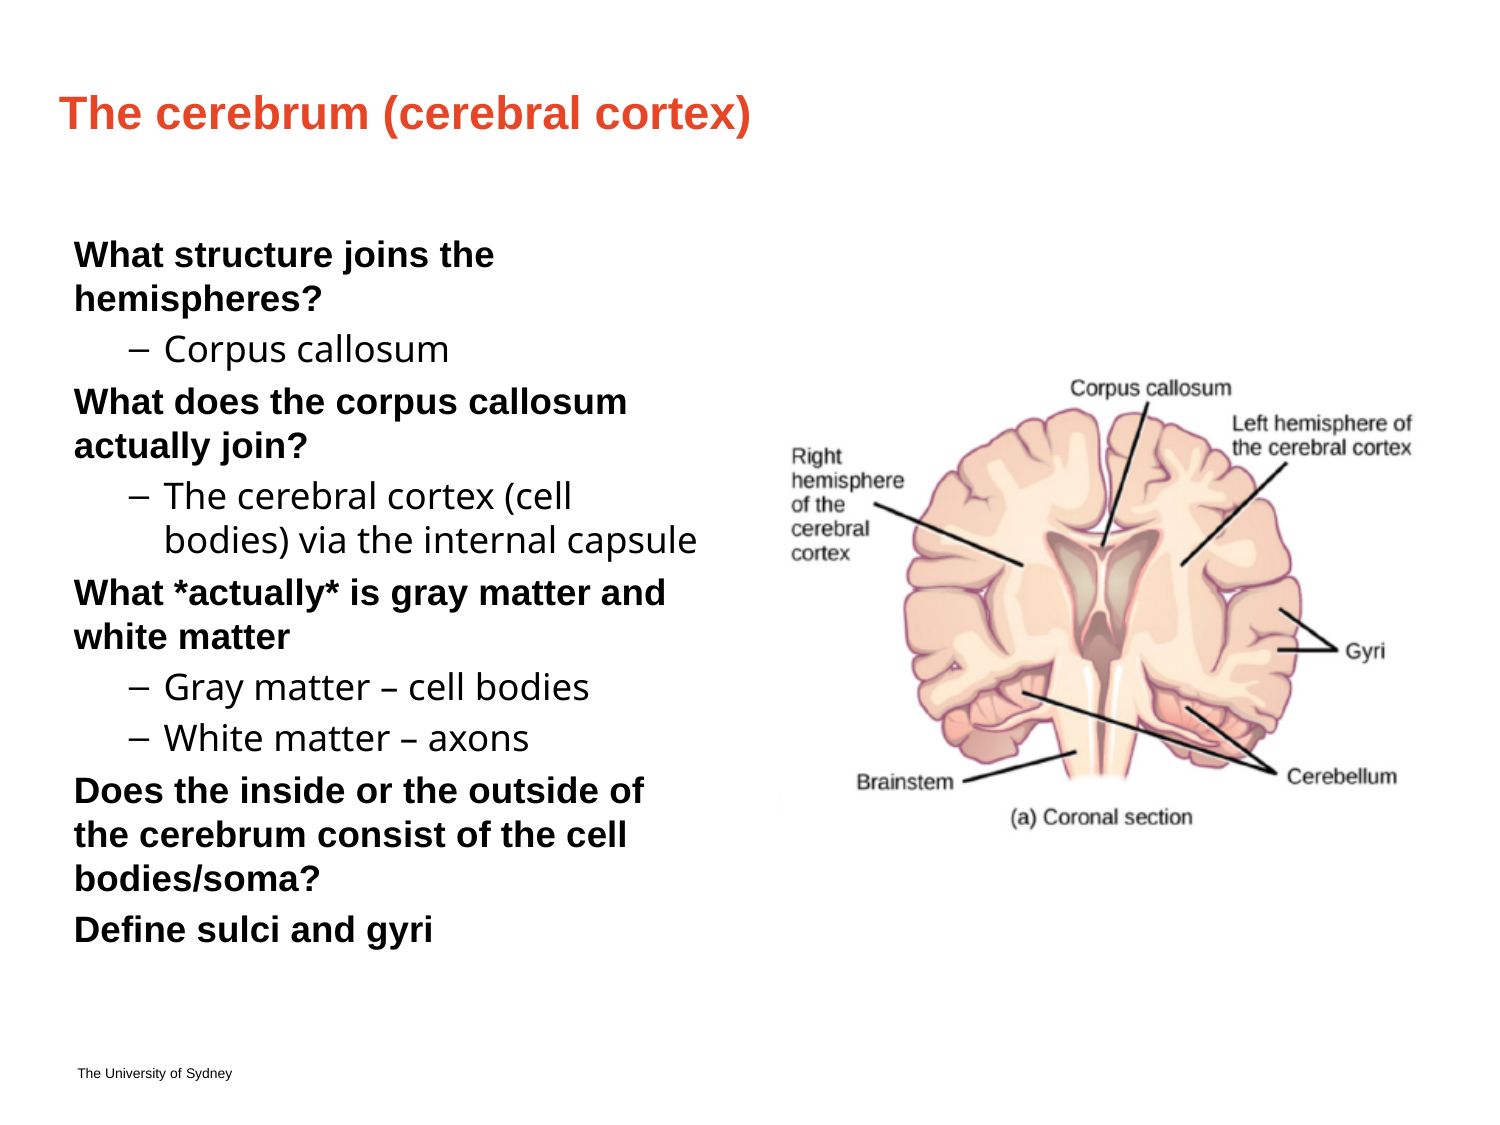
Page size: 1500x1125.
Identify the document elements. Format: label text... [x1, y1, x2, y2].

list What structure joins the hemispheres? Corpus callosum What does the corpus callosum actually join? The cerebral cortex (cell bodies) via the internal capsule What *actually* is gray matter and white matter Gray matter – cell bodies White matter – axons Does the inside or the outside of the cerebrum consist of the cell bodies/soma? Define sulci and gyri [58, 223, 722, 966]
title The cerebrum (cerebral cortex) [58, 82, 1442, 189]
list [778, 319, 1442, 870]
